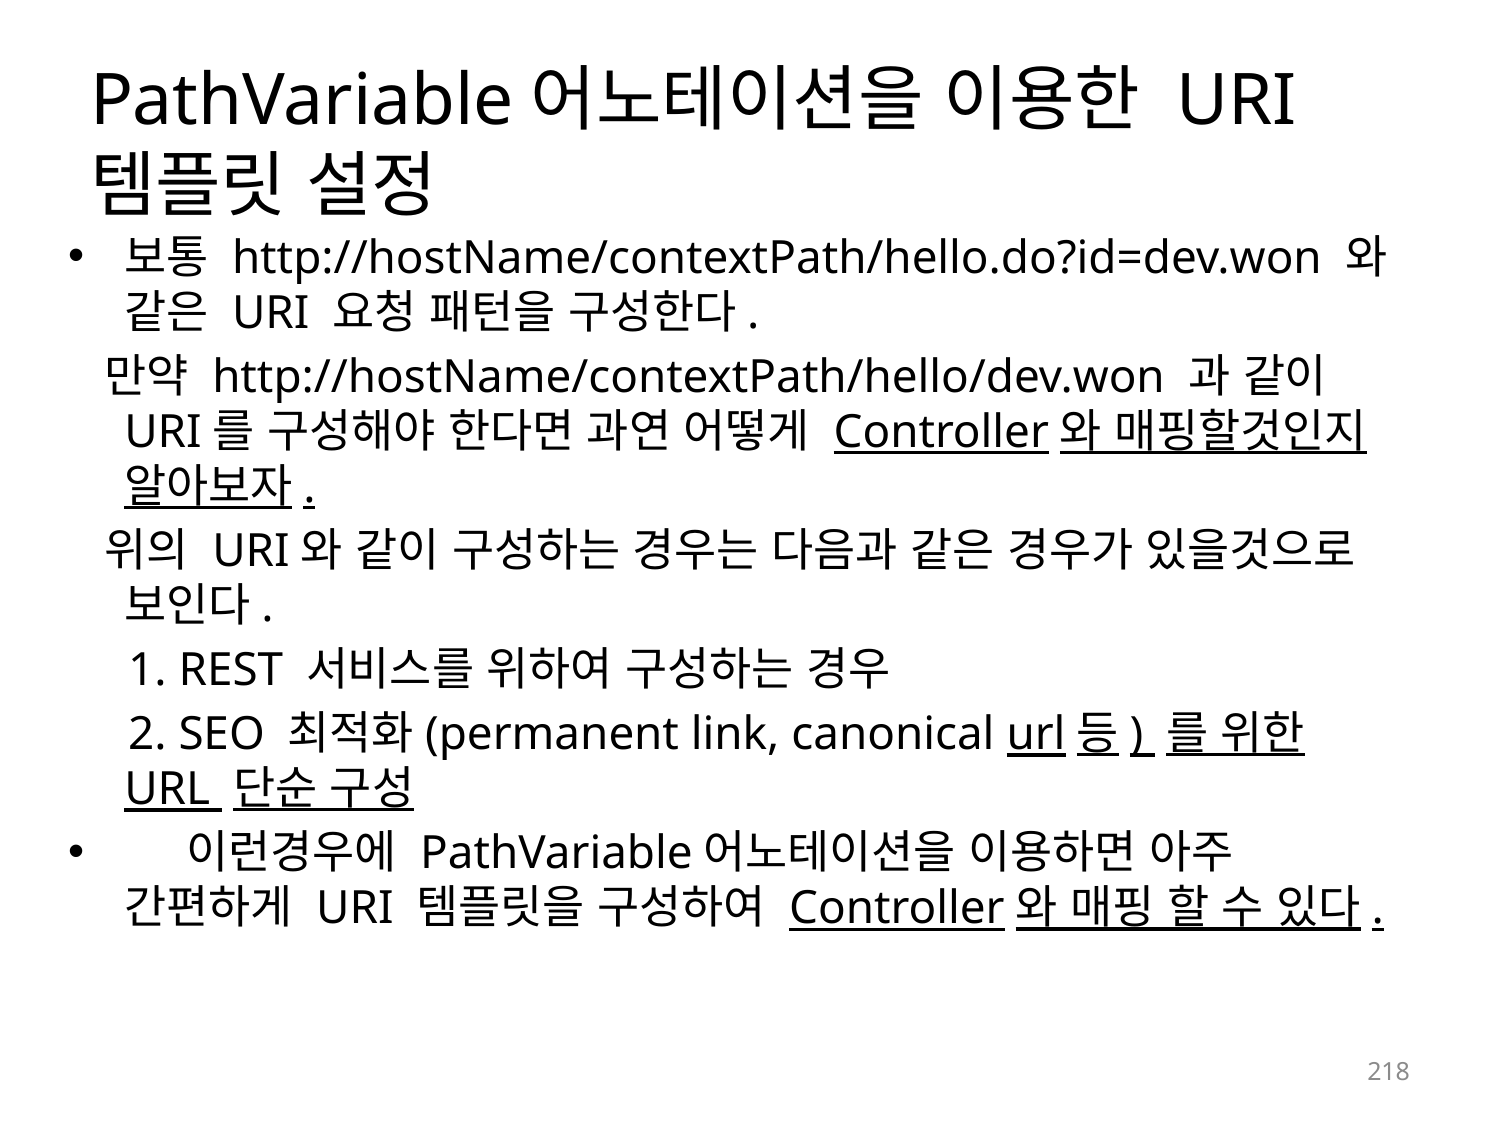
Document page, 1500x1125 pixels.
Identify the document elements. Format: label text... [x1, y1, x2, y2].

title PathVariable어노테이션을 이용한 URI템플릿 설정 [75, 45, 1425, 233]
slide_number 218 [1074, 1042, 1425, 1103]
list 보통 http://hostName/contextPath/hello.do?id=dev.won 와 같은 URI 요청 패턴을 구성한다. 만약 http://hostName/contextPath/hello/dev.won 과 같이 URI를 구성해야 한다면 과연 어떻게 Controller와 매핑할것인지 알아보자. 위의 URI와 같이 구성하는 경우는 다음과 같은 경우가 있을것으로 보인다. 1. REST 서비스를 위하여 구성하는 경우 2. SEO 최적화(permanent link, canonical url등) 를 위한 URL 단순 구성 이런경우에 PathVariable어노테이션을 이용하면 아주 간편하게 URI 템플릿을 구성하여 Controller와 매핑 할 수 있다. [53, 220, 1404, 963]
